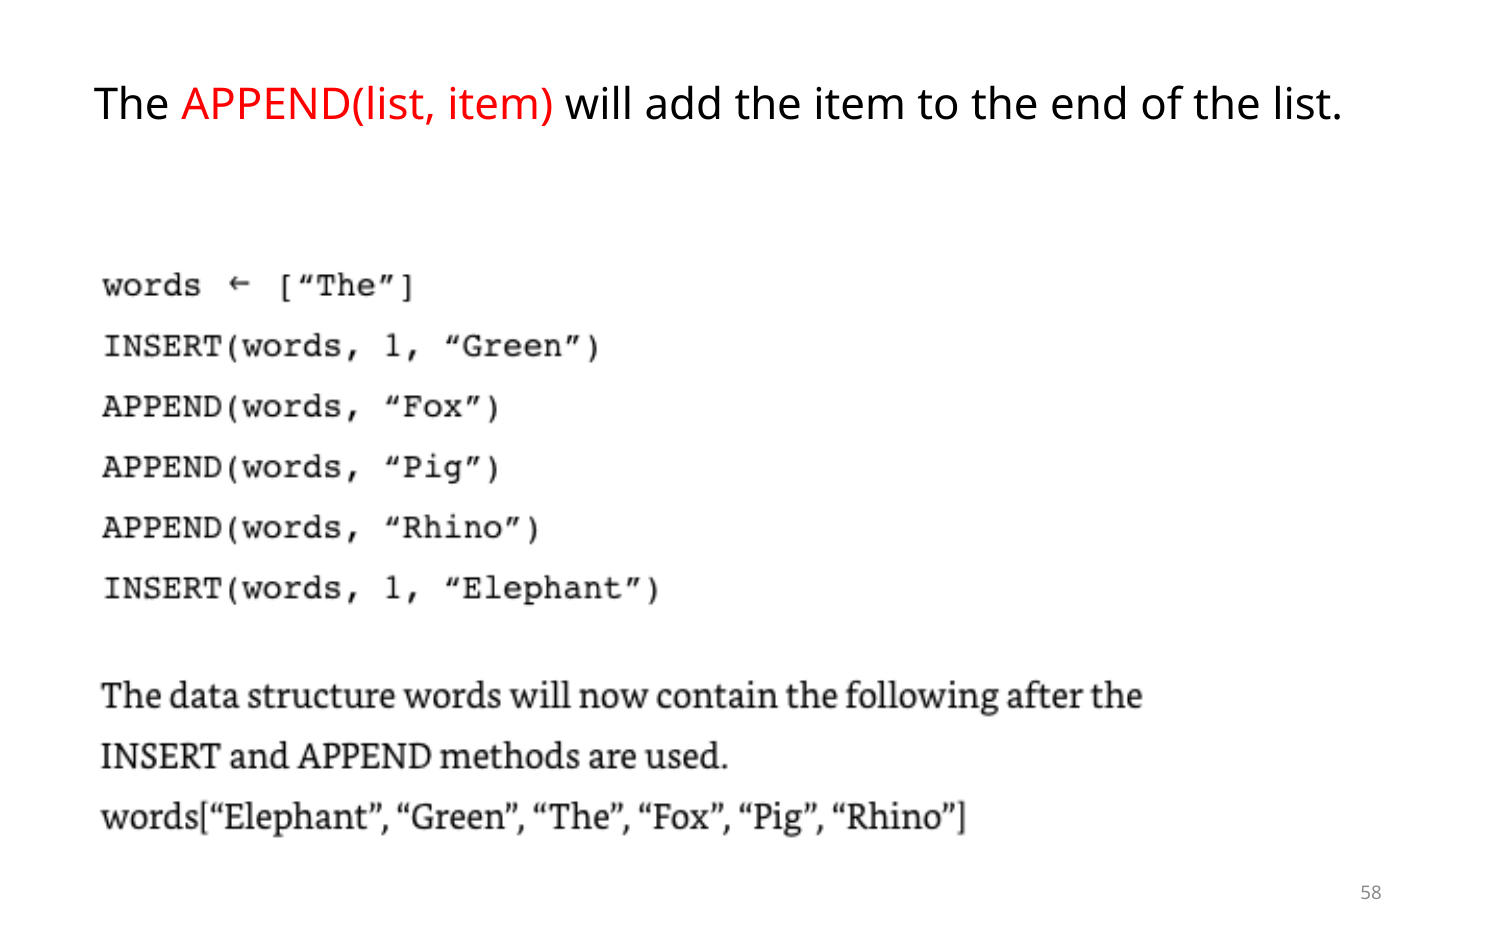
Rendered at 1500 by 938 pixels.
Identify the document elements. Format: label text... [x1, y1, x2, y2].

picture [57, 652, 1203, 869]
text_box The APPEND(list, item) will add the item to the end of the list. [79, 68, 1397, 136]
picture [57, 248, 889, 628]
slide_number 58 [1059, 868, 1397, 919]
